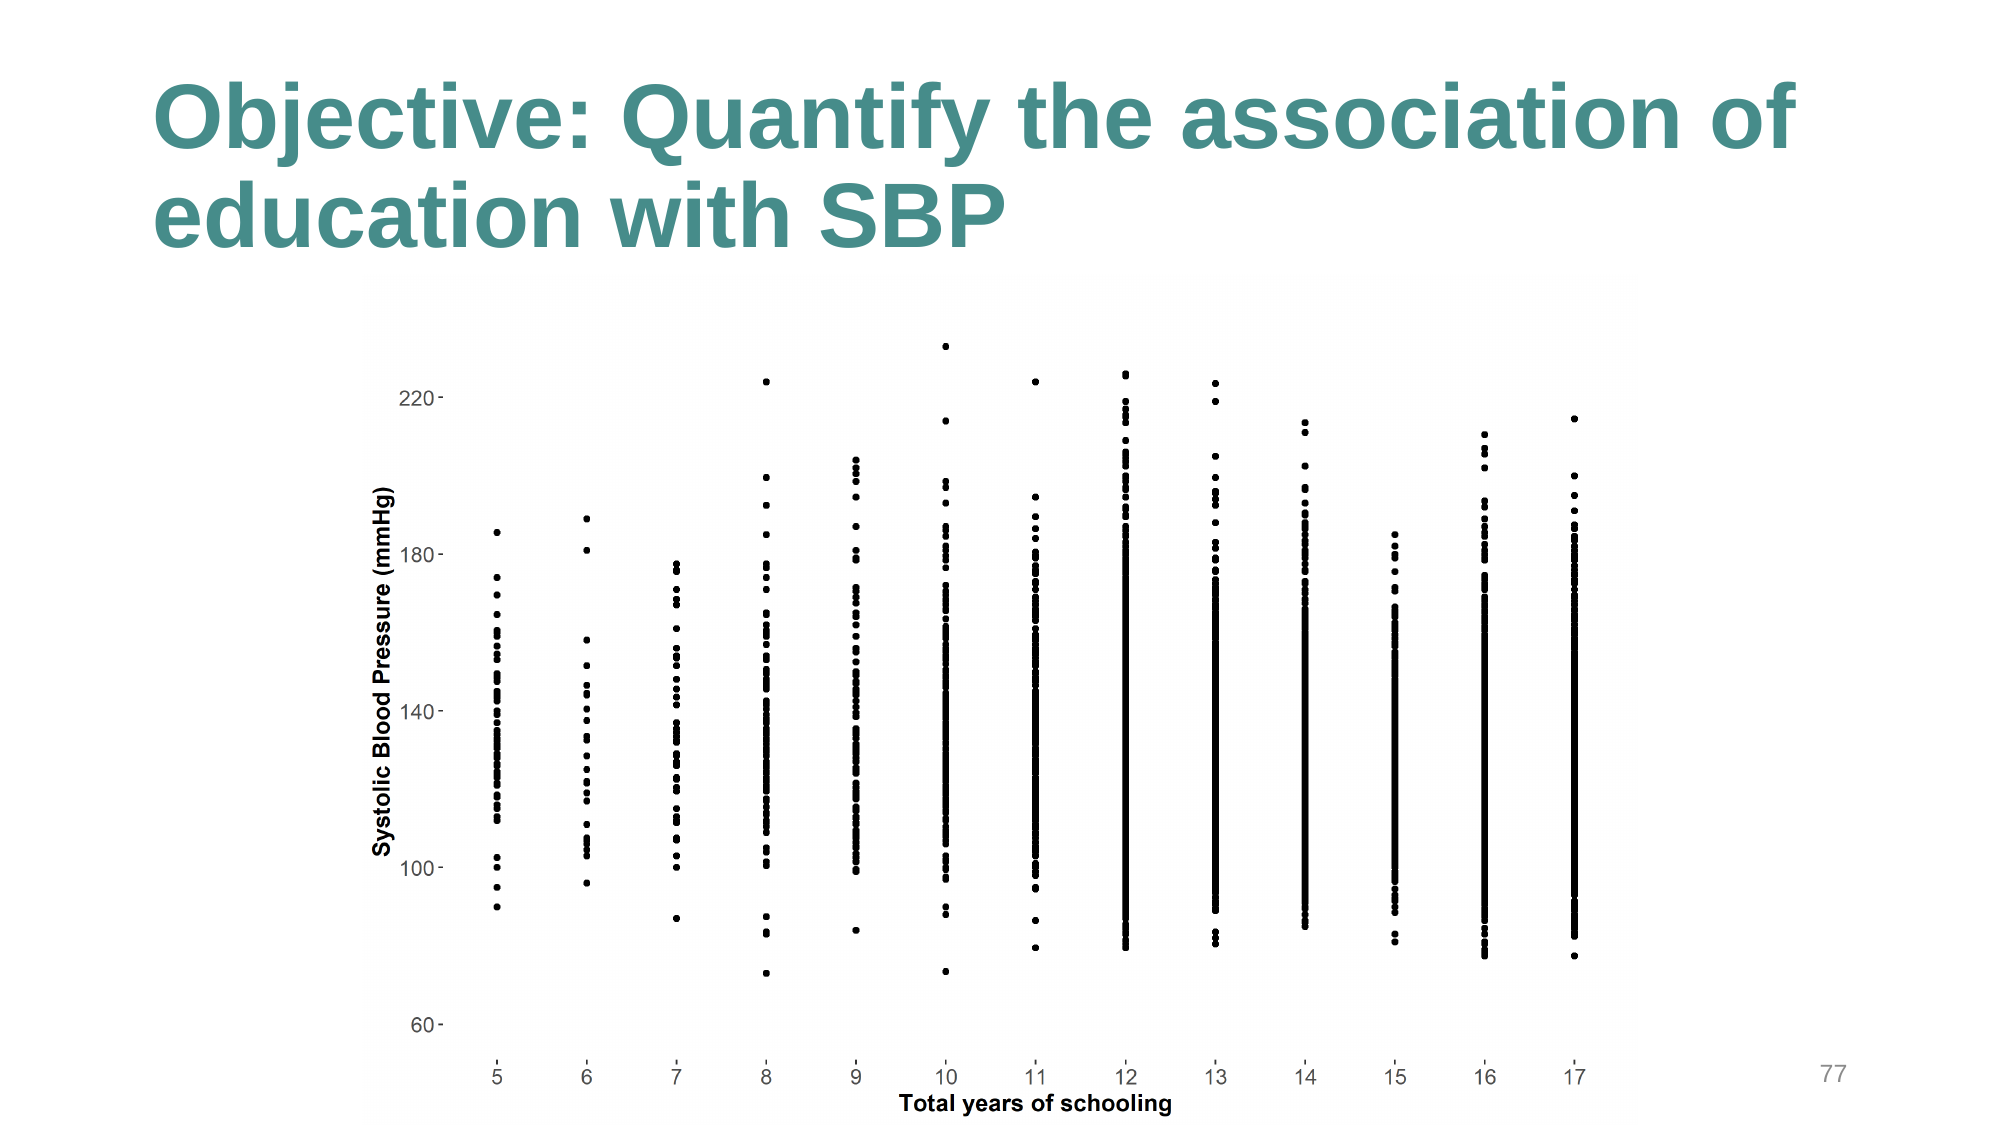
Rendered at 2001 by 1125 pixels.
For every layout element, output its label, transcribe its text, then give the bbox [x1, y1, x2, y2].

title Objective: Quantify the association of education with SBP [137, 59, 1863, 278]
slide_number 77 [1638, 1042, 1863, 1103]
picture [362, 274, 1638, 1125]
